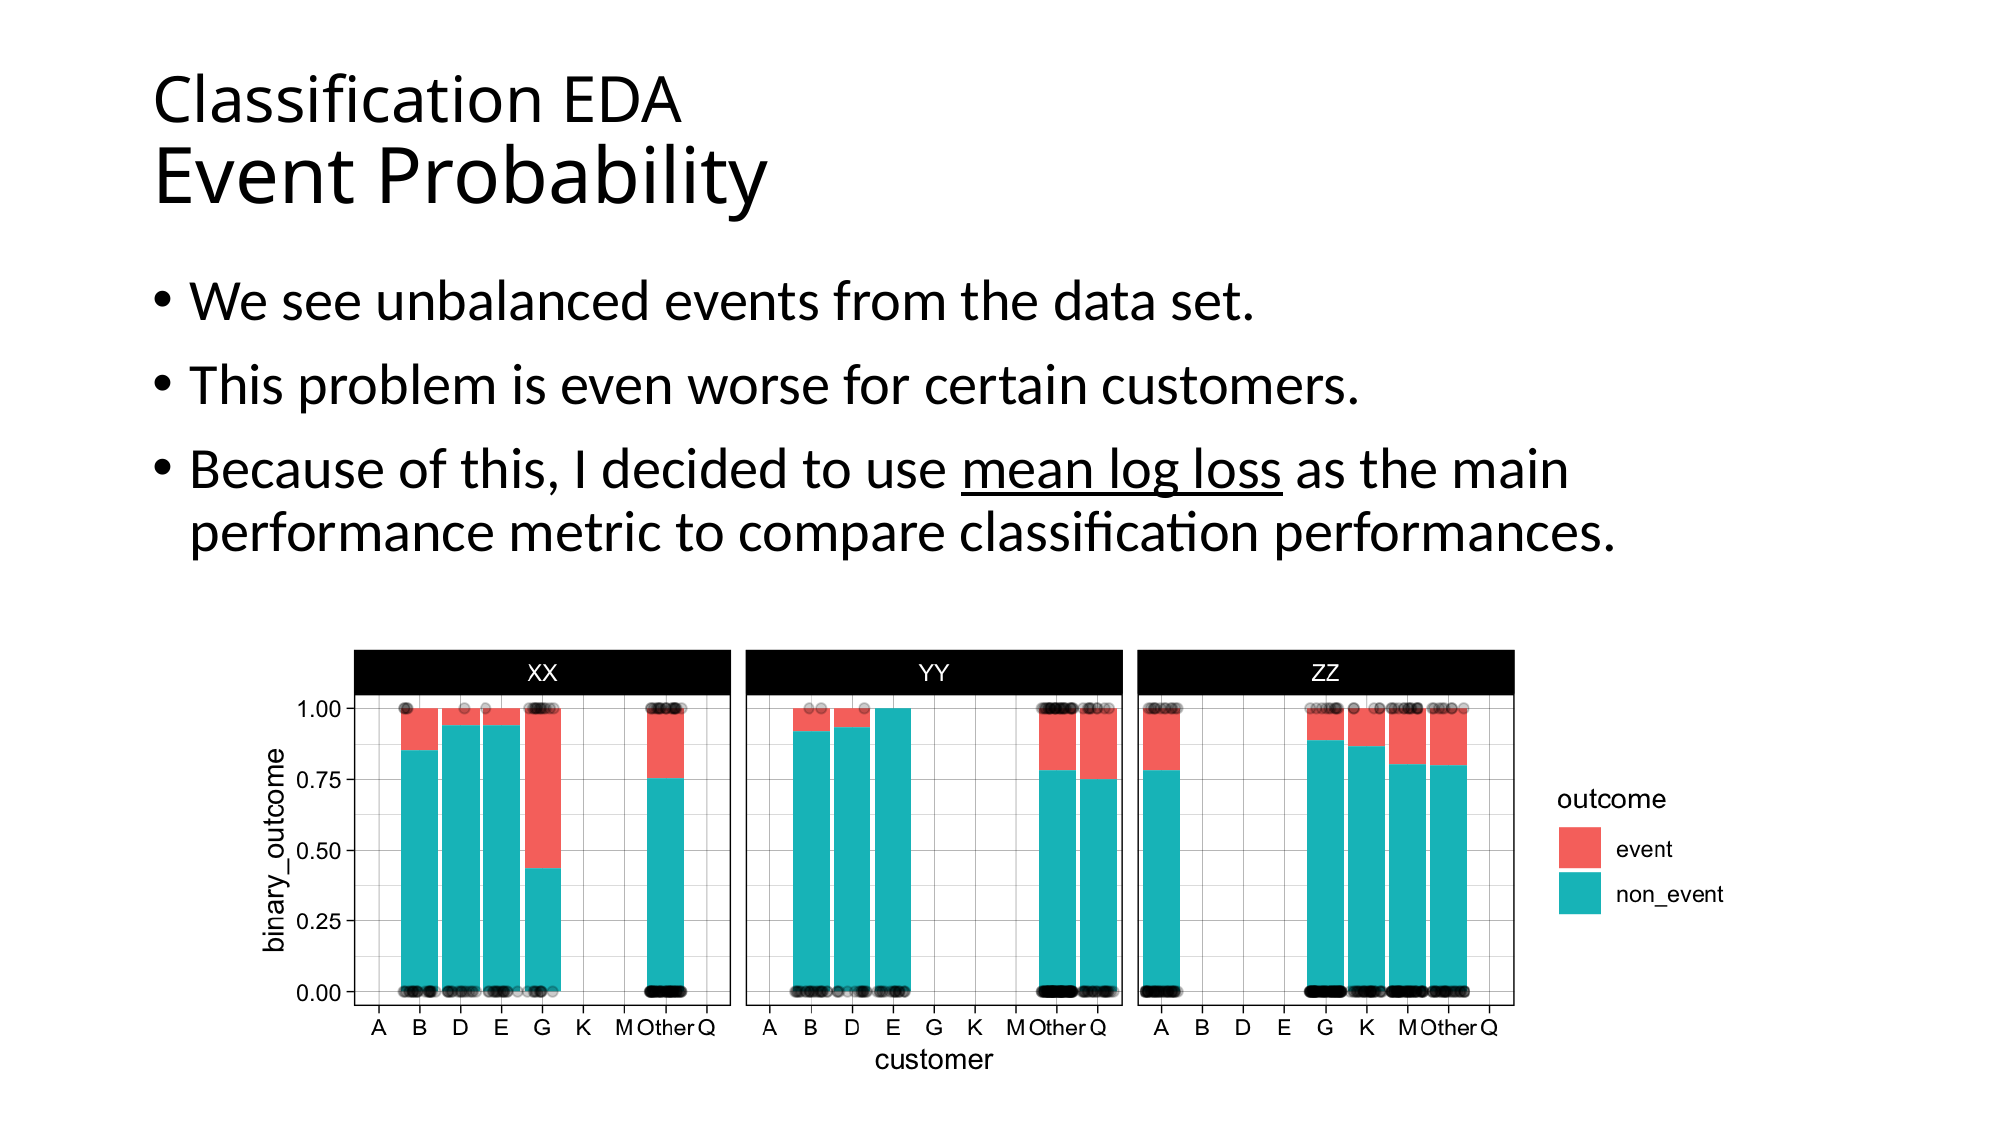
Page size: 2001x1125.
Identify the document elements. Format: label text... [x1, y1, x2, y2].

list We see unbalanced events from the data set. This problem is even worse for certain customers. Because of this, I decided to use mean log loss as the main performance metric to compare classification performances. [137, 262, 1863, 1014]
title Classification EDA Event Probability [137, 59, 1863, 228]
picture [248, 636, 1752, 1088]
